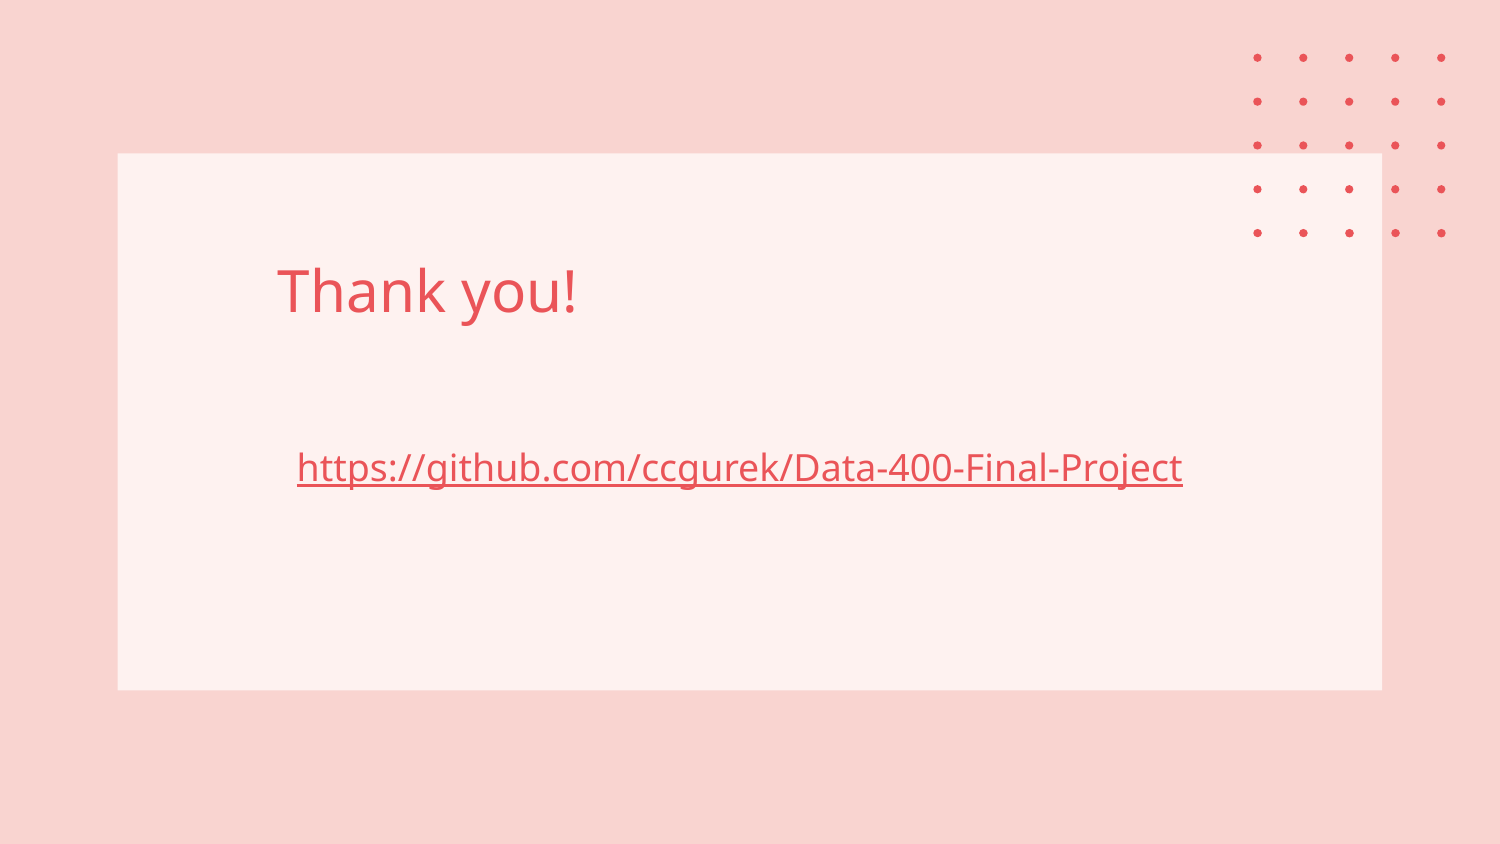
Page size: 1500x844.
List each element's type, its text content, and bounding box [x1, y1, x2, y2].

title Thank you! [262, 238, 1238, 327]
subtitle https://github.com/ccgurek/Data-400-Final-Project [262, 327, 1238, 611]
